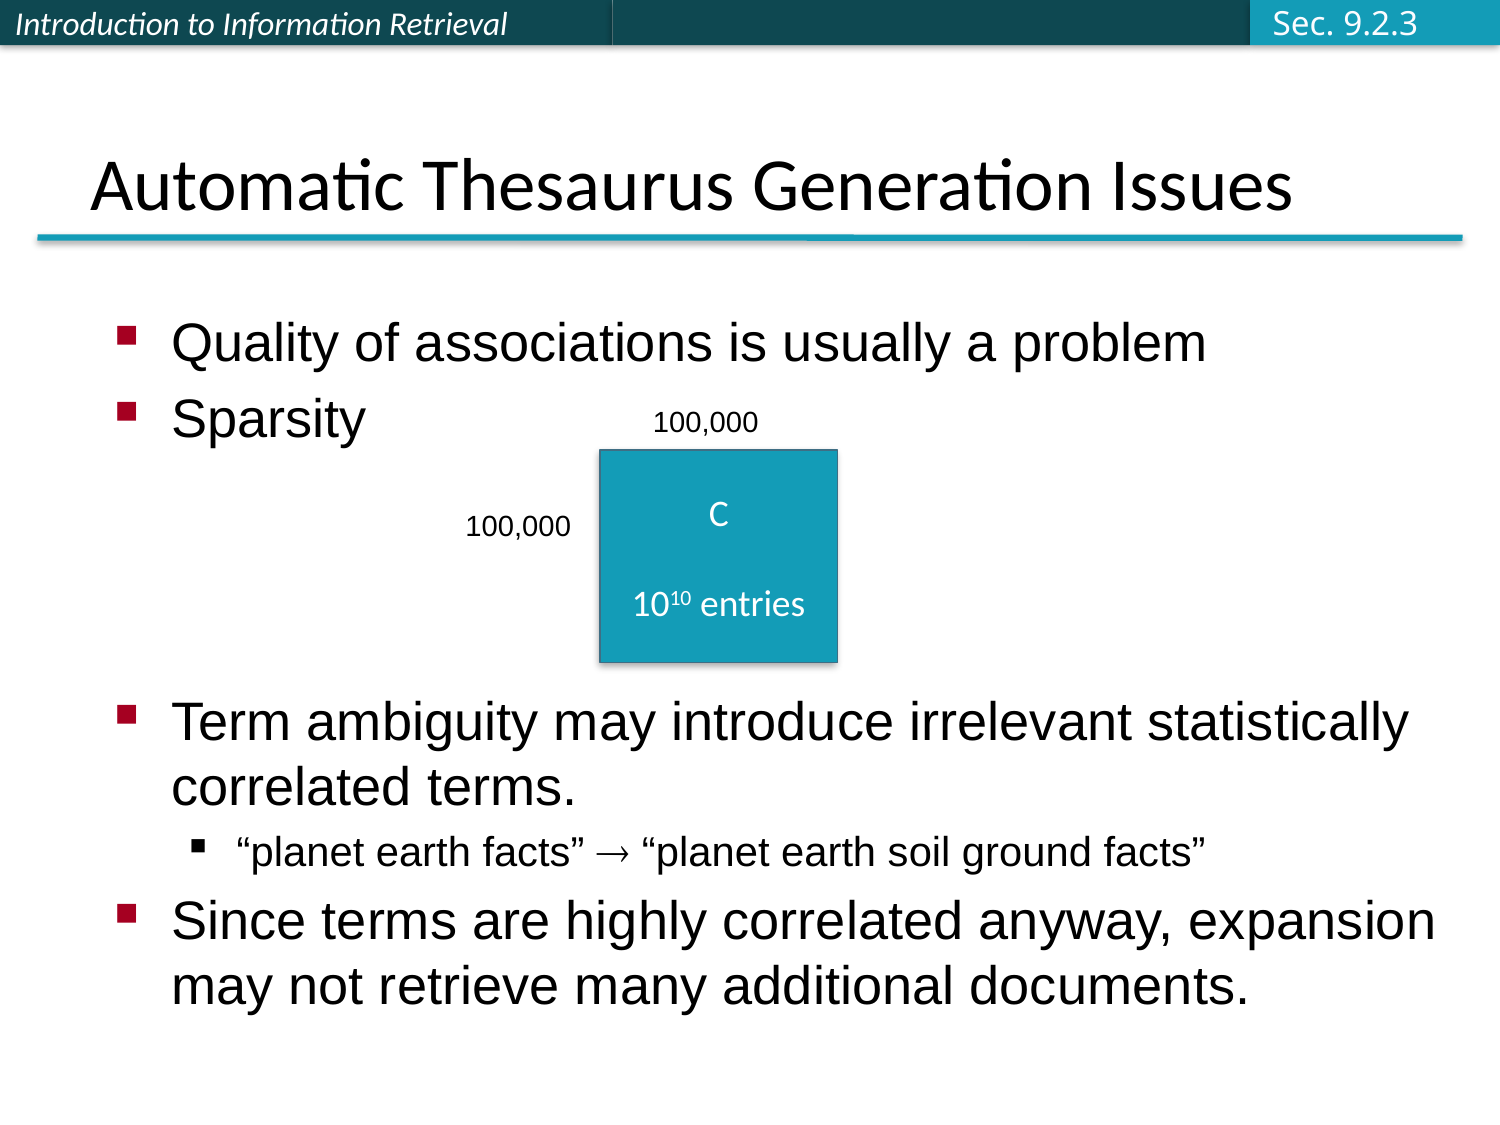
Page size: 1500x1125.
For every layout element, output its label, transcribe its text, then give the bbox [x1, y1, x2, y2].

text_box Quality of associations is usually a problem Sparsity Term ambiguity may introduce irrelevant statistically correlated terms. “planet earth facts”  “planet earth soil ground facts” Since terms are highly correlated anyway, expansion may not retrieve many additional documents. [99, 299, 1463, 1074]
text_box C 1010 entries [599, 449, 838, 663]
title Automatic Thesaurus Generation Issues [75, 45, 1425, 233]
list [75, 262, 1425, 1075]
text_box 100,000 [638, 396, 774, 446]
text_box 100,000 [450, 499, 587, 550]
text_box Sec. 9.2.3 [1257, 0, 1434, 50]
